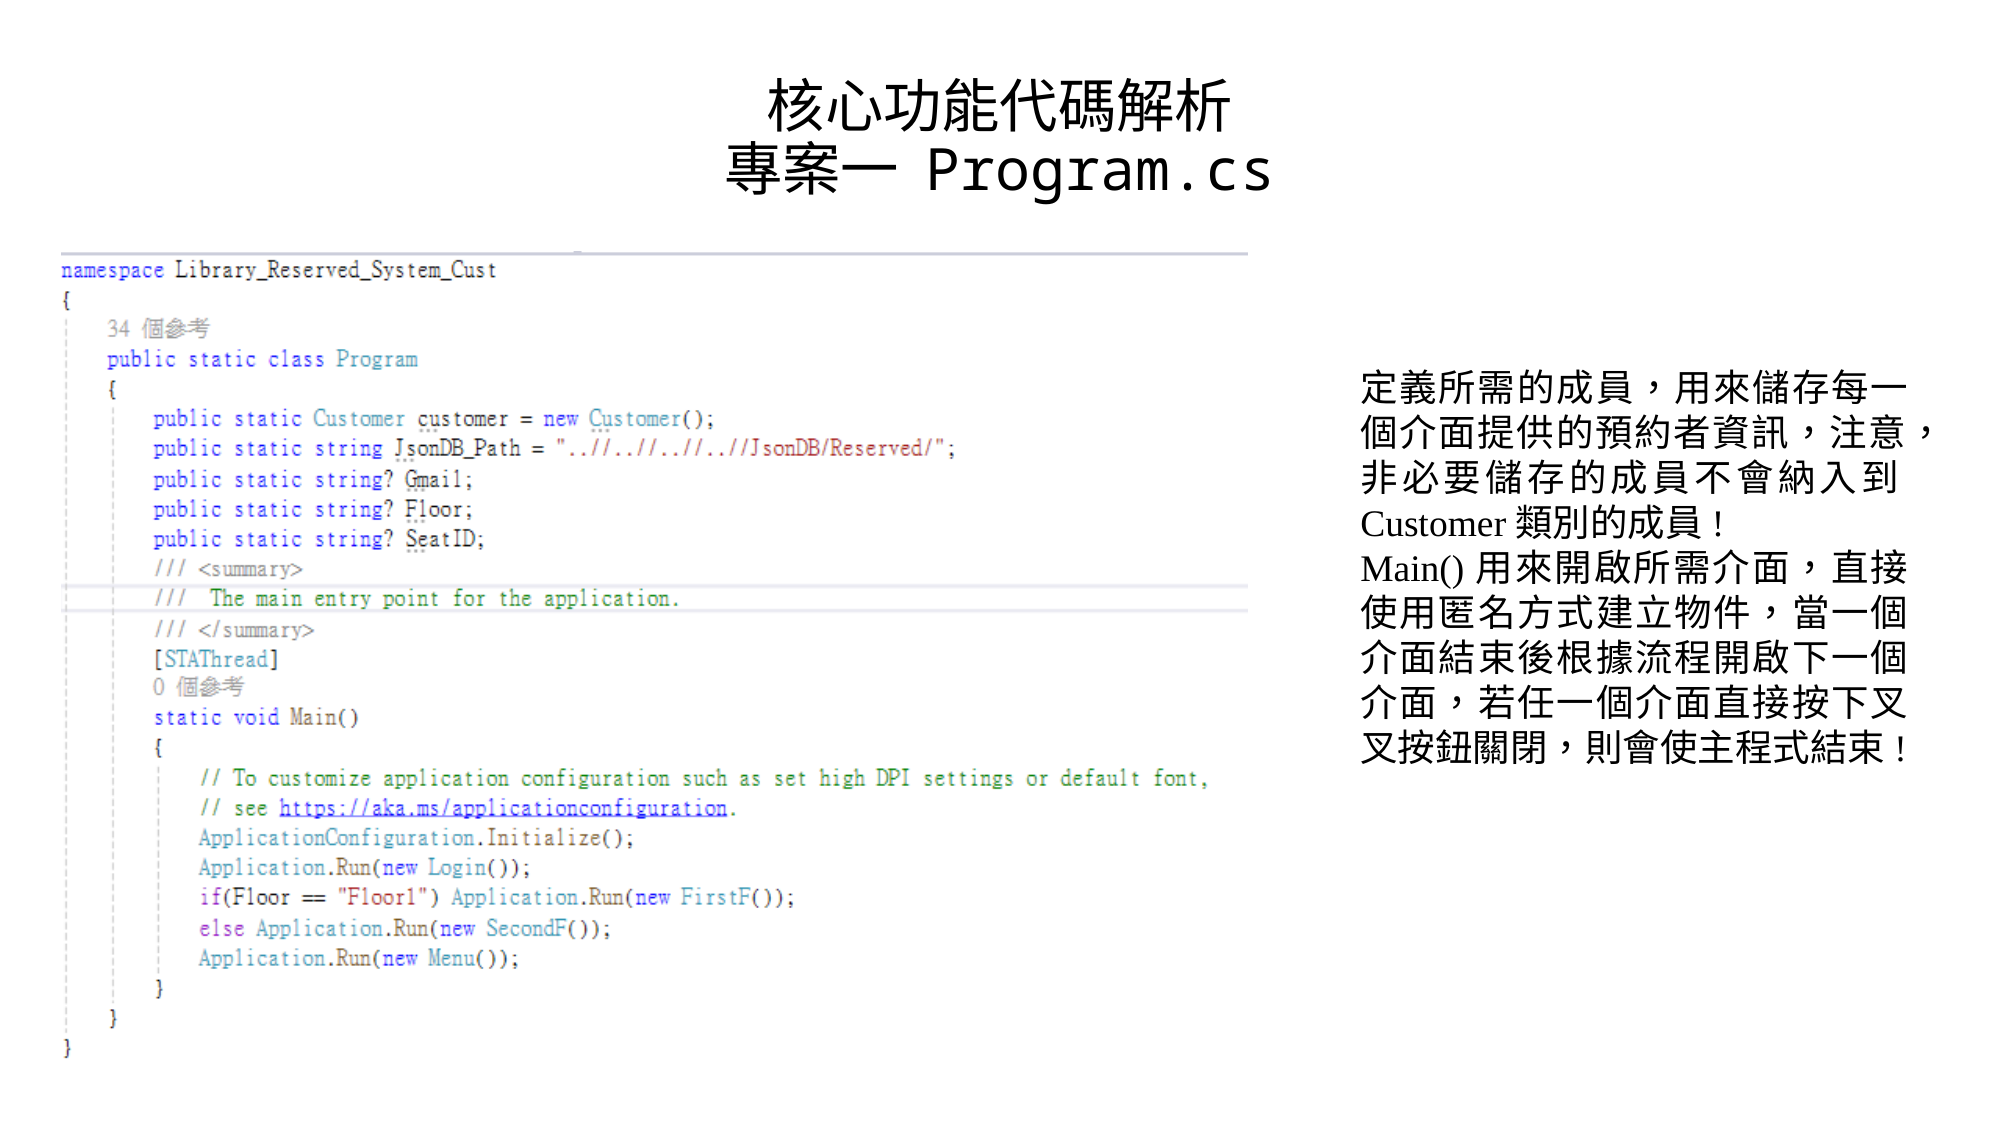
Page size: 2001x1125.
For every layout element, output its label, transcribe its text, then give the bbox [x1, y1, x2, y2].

picture [61, 251, 1248, 1066]
title 核心功能代碼解析 專案一 Program.cs [137, 59, 1863, 221]
text_box 定義所需的成員，用來儲存每一個介面提供的預約者資訊，注意，非必要儲存的成員不會納入到Customer類別的成員! Main()用來開啟所需介面，直接使用匿名方式建立物件，當一個介面結束後根據流程開啟下一個介面，若任一個介面直接按下叉叉按鈕關閉，則會使主程式結束! [1345, 356, 1923, 777]
